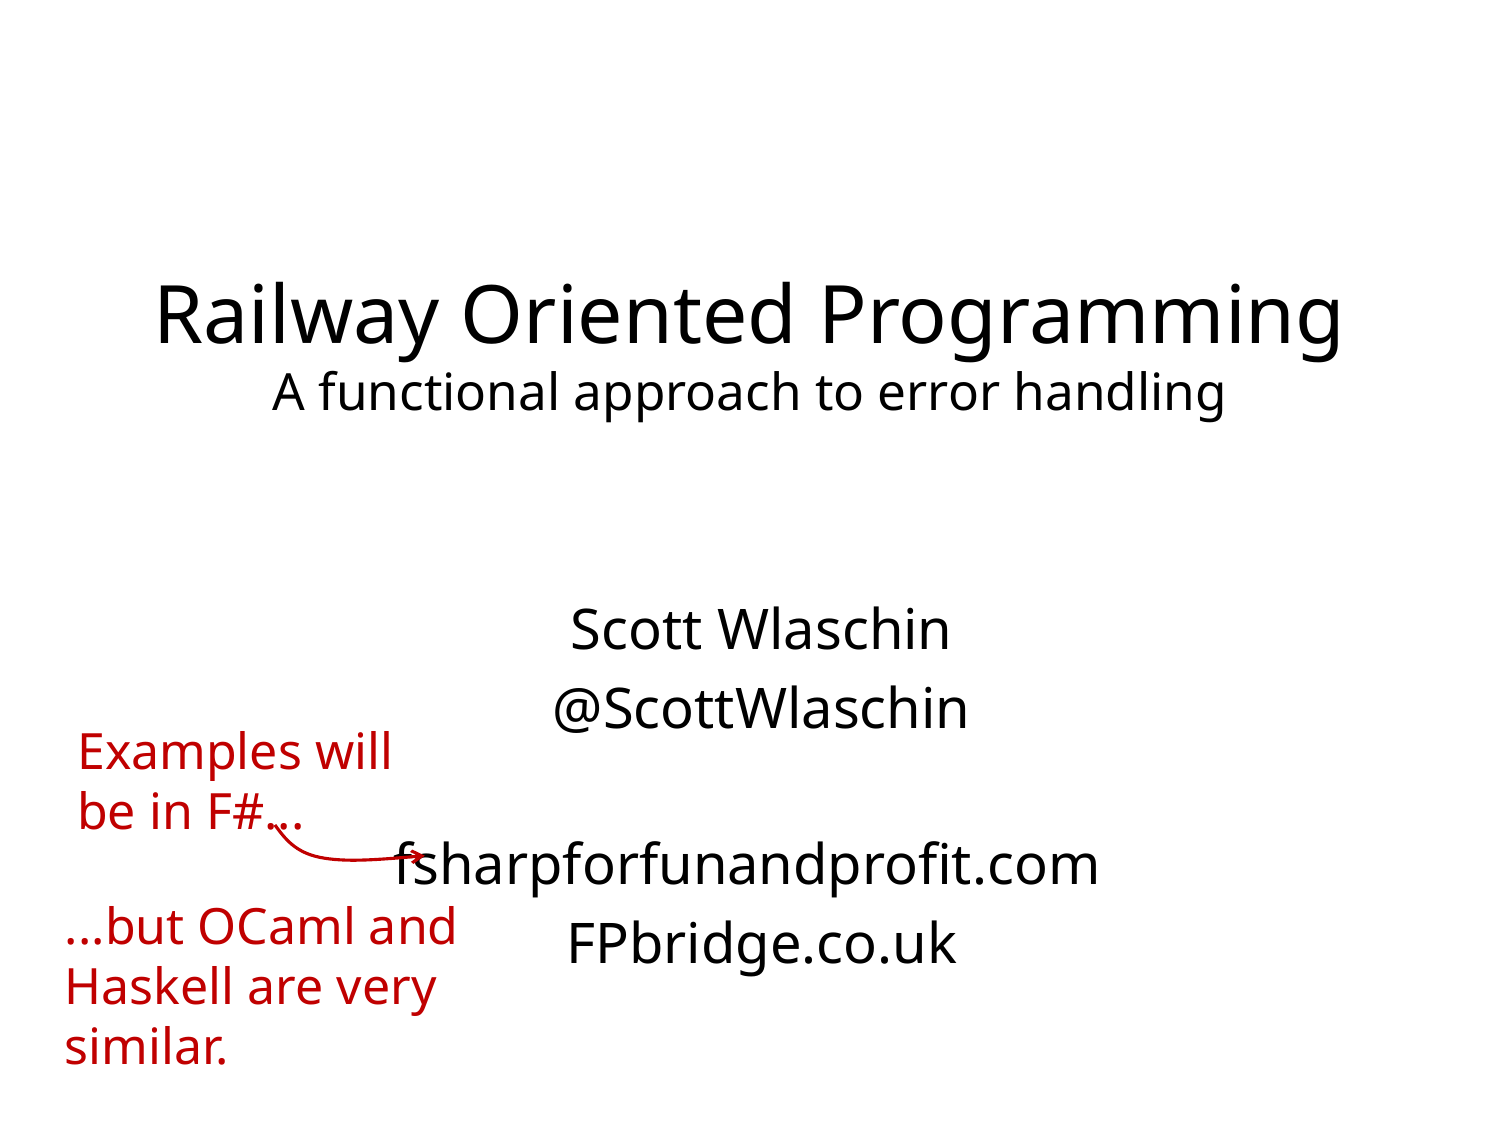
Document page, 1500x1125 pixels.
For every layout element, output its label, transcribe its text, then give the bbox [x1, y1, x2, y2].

title Railway Oriented Programming A functional approach to error handling [112, 221, 1388, 463]
text_box ...but OCaml and Haskell are very similar. [50, 887, 499, 1083]
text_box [62, 712, 427, 863]
text_box Scott Wlaschin @ScottWlaschin fsharpforfunandprofit.com FPbridge.co.uk [112, 586, 1412, 984]
